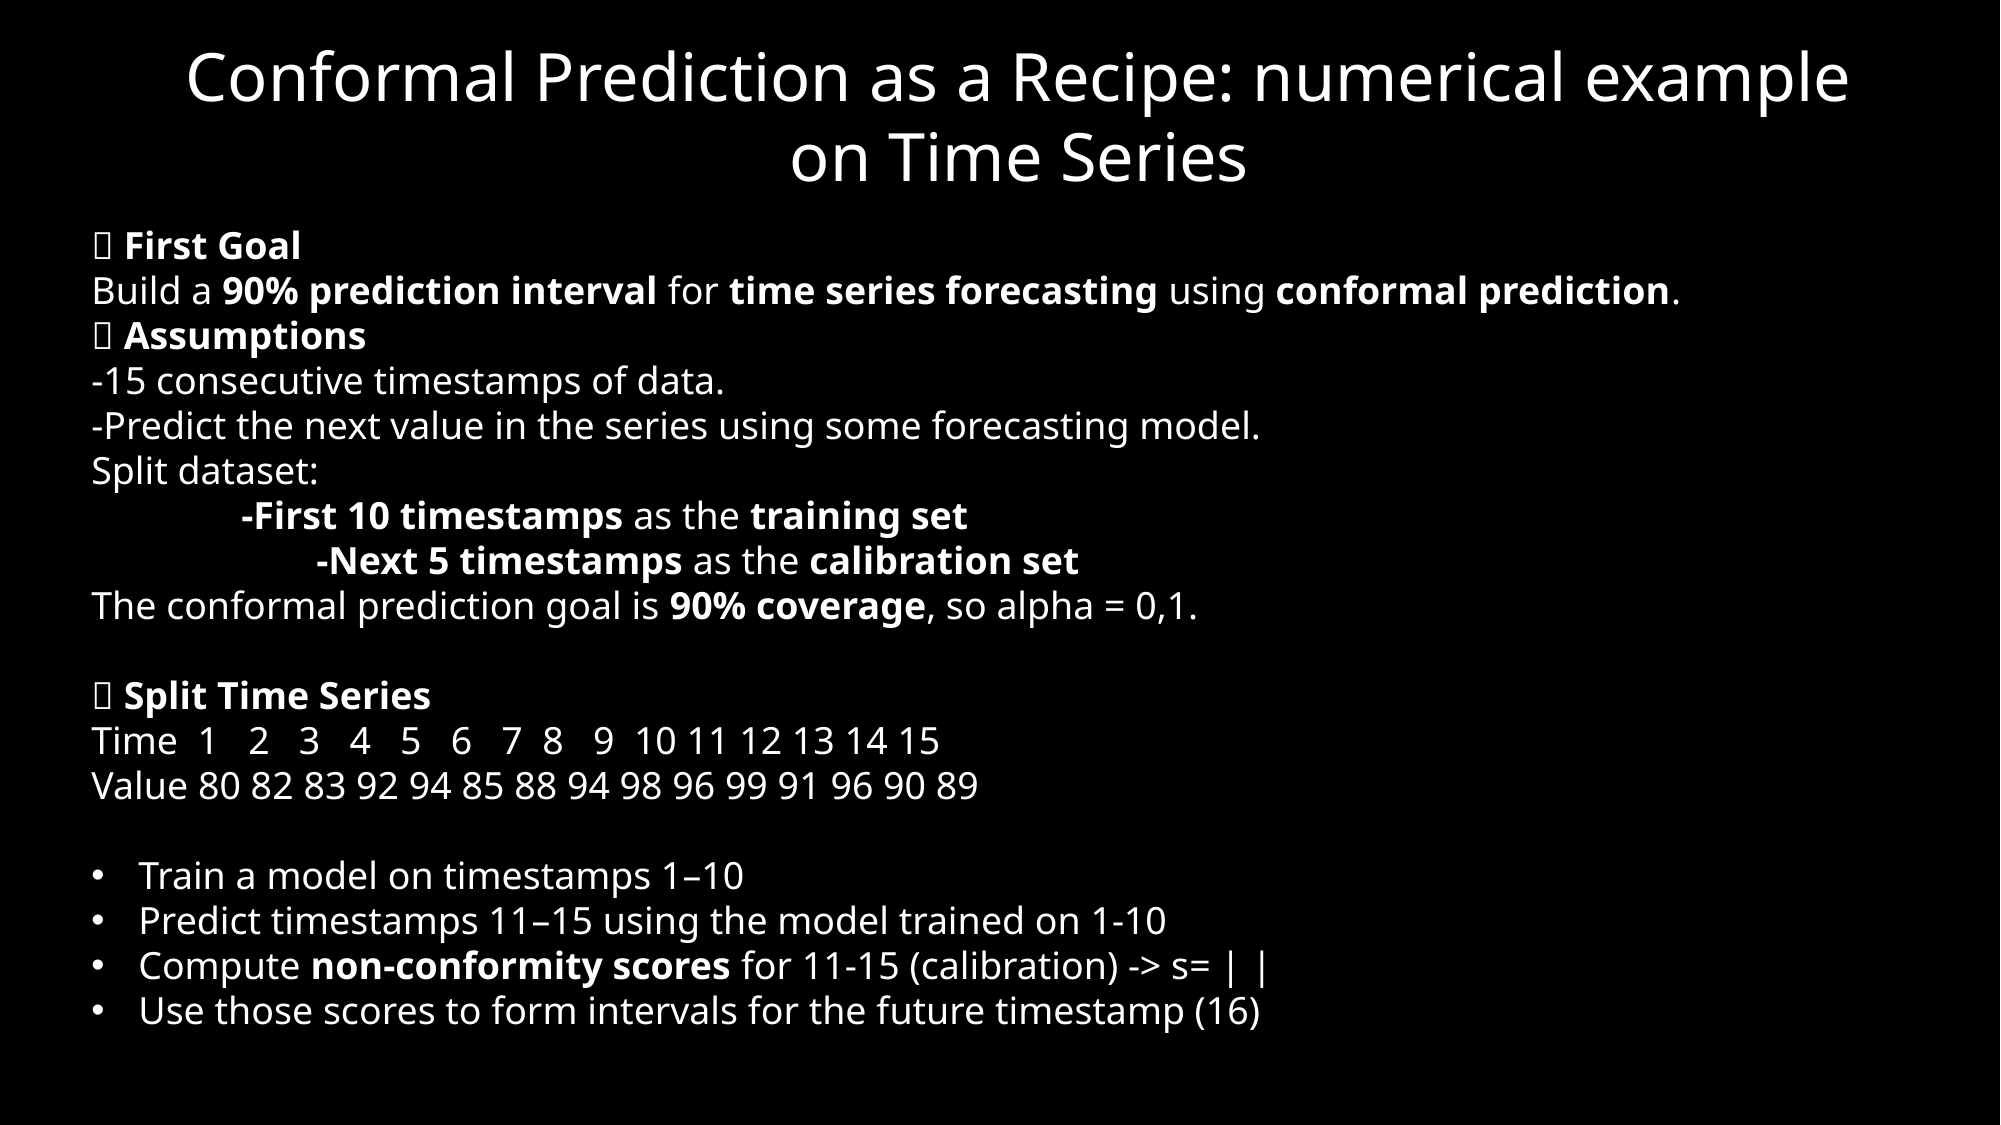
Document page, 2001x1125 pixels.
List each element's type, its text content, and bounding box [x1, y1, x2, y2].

text_box Conformal Prediction as a Recipe: numerical example on Time Series [121, 84, 1918, 146]
